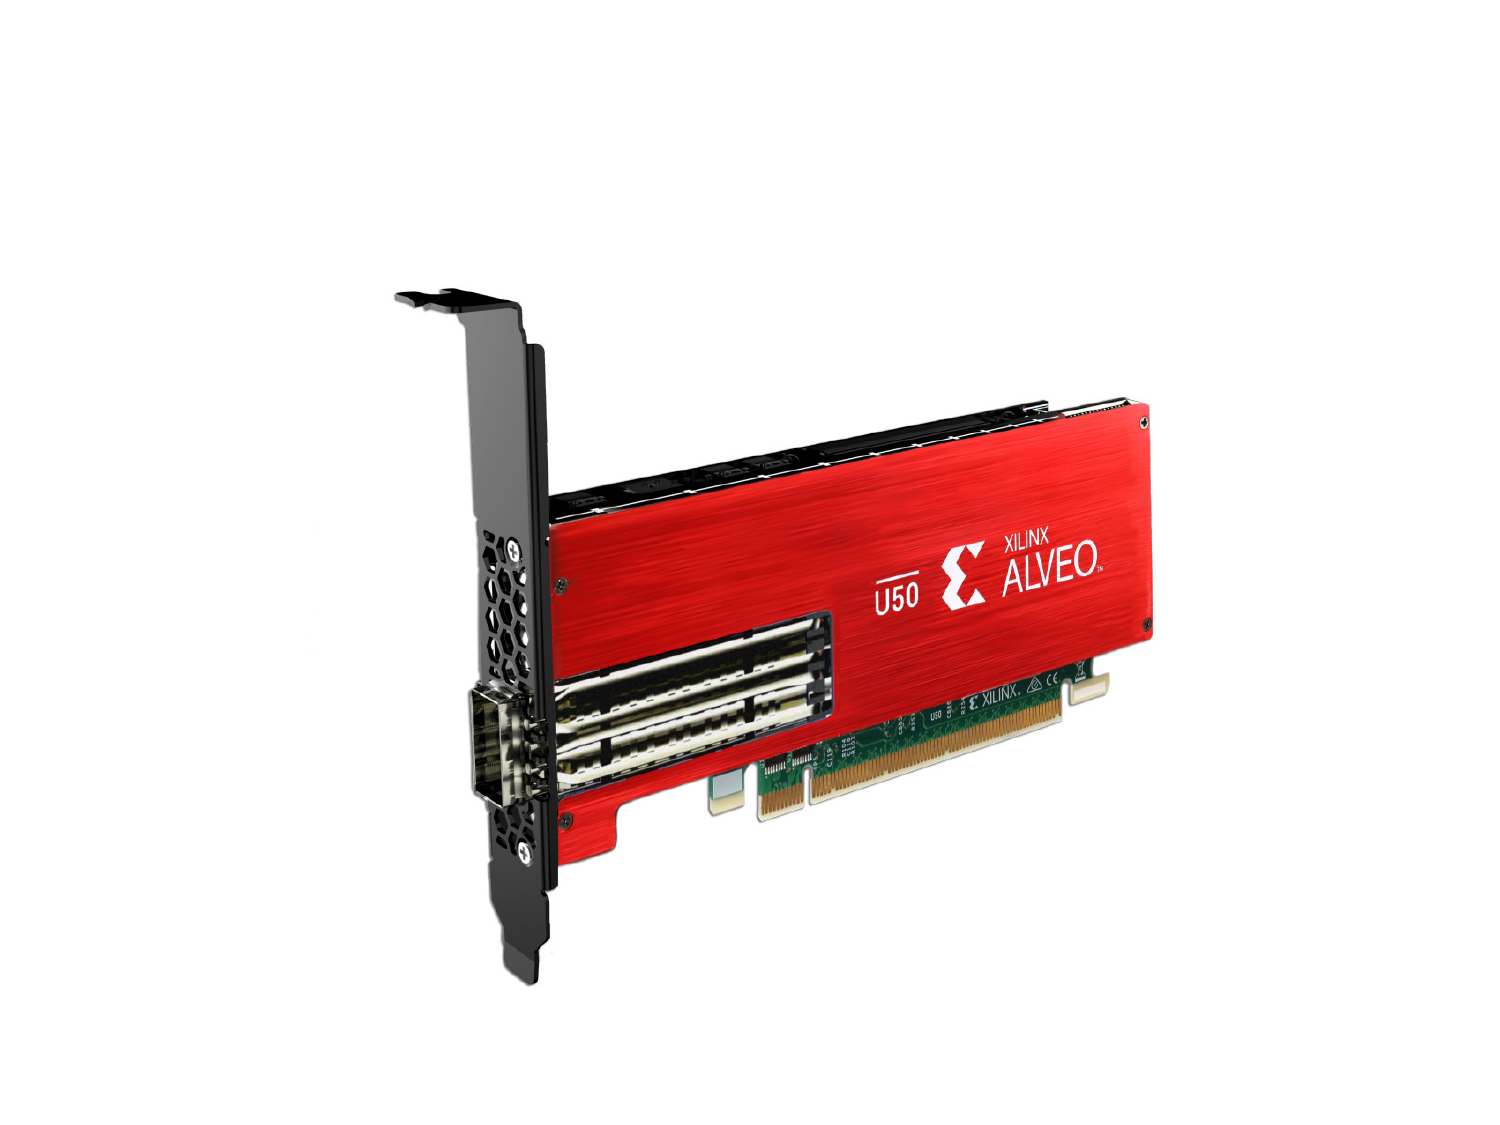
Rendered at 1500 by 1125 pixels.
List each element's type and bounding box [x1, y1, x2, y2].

list [309, 262, 1191, 1006]
